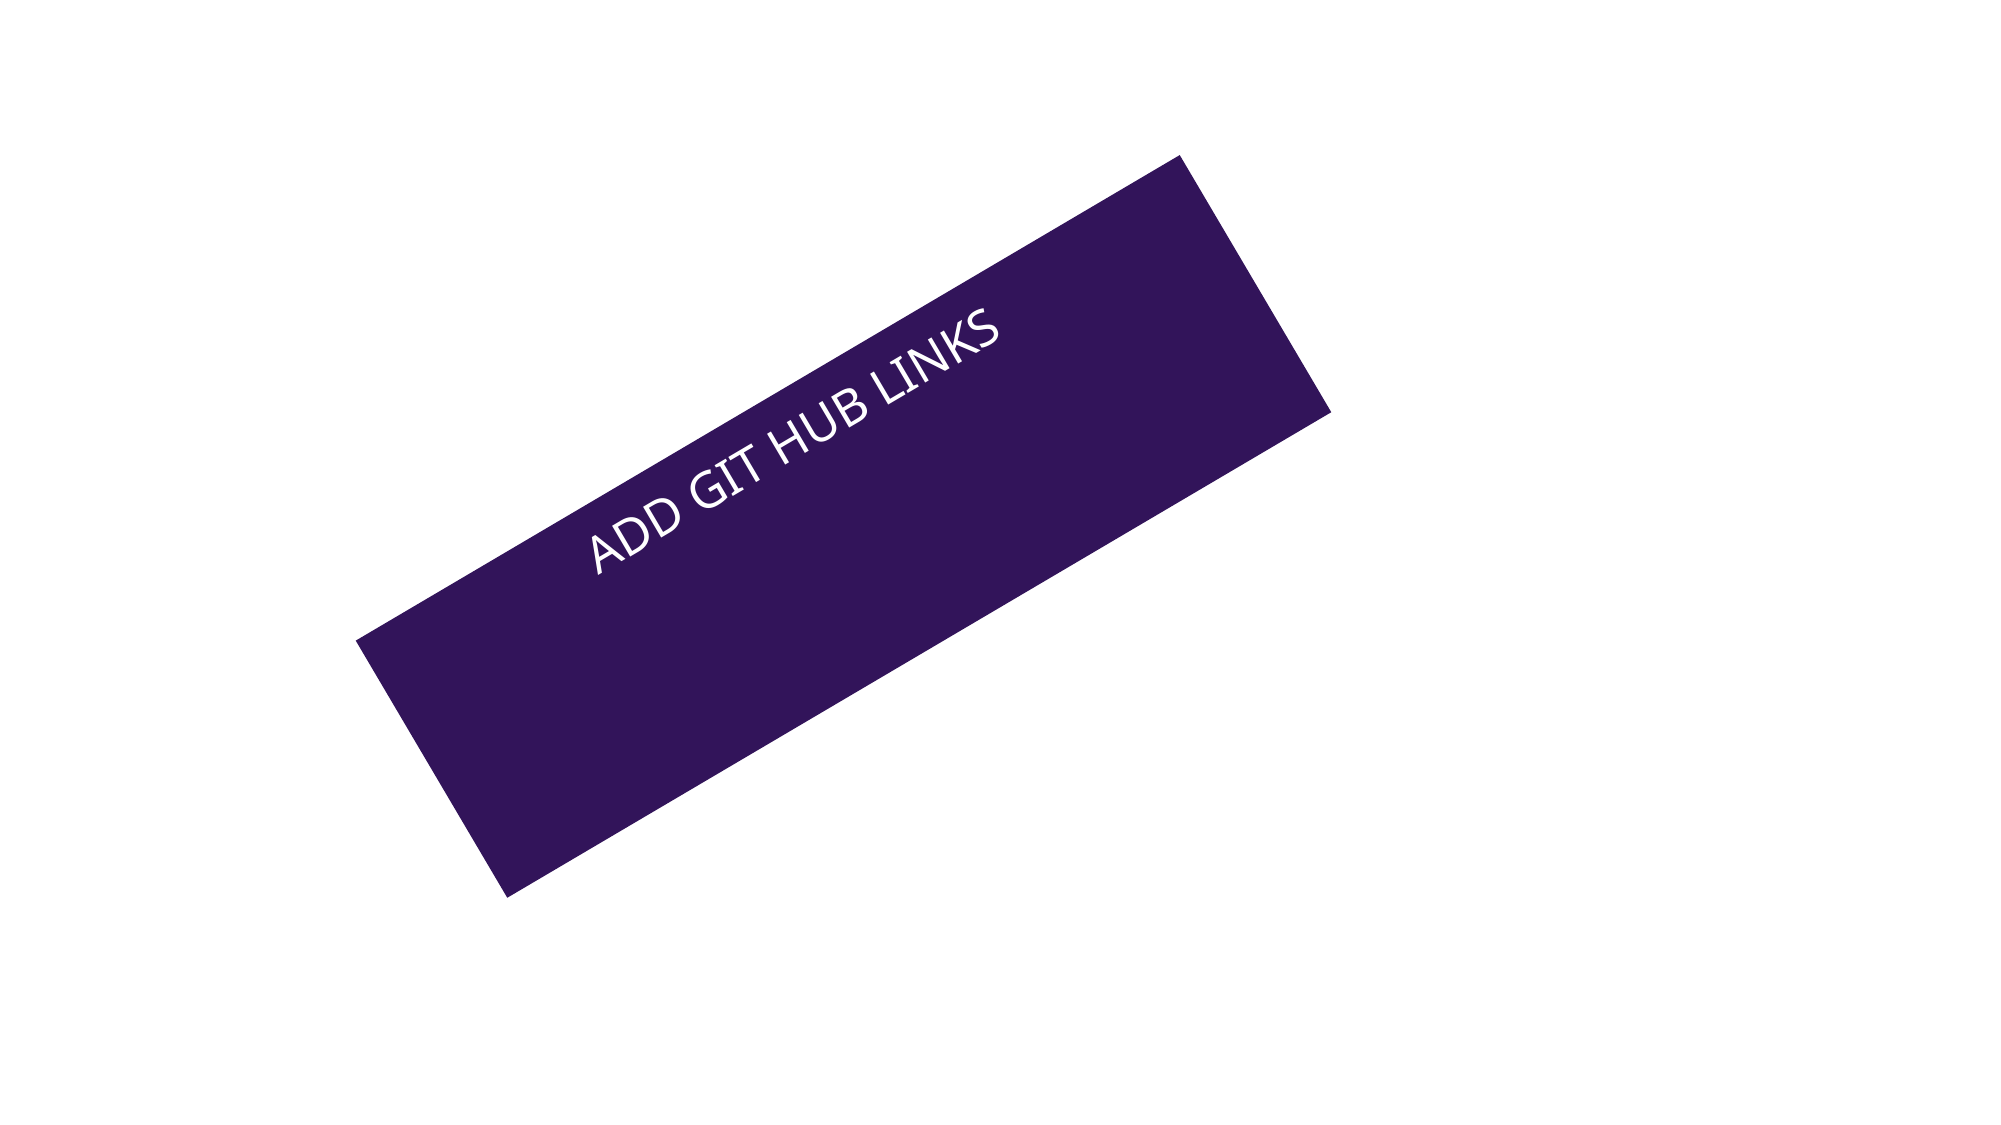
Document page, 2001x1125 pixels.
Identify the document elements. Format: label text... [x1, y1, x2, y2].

text_box ADD GIT HUB LINKS [355, 154, 1332, 899]
